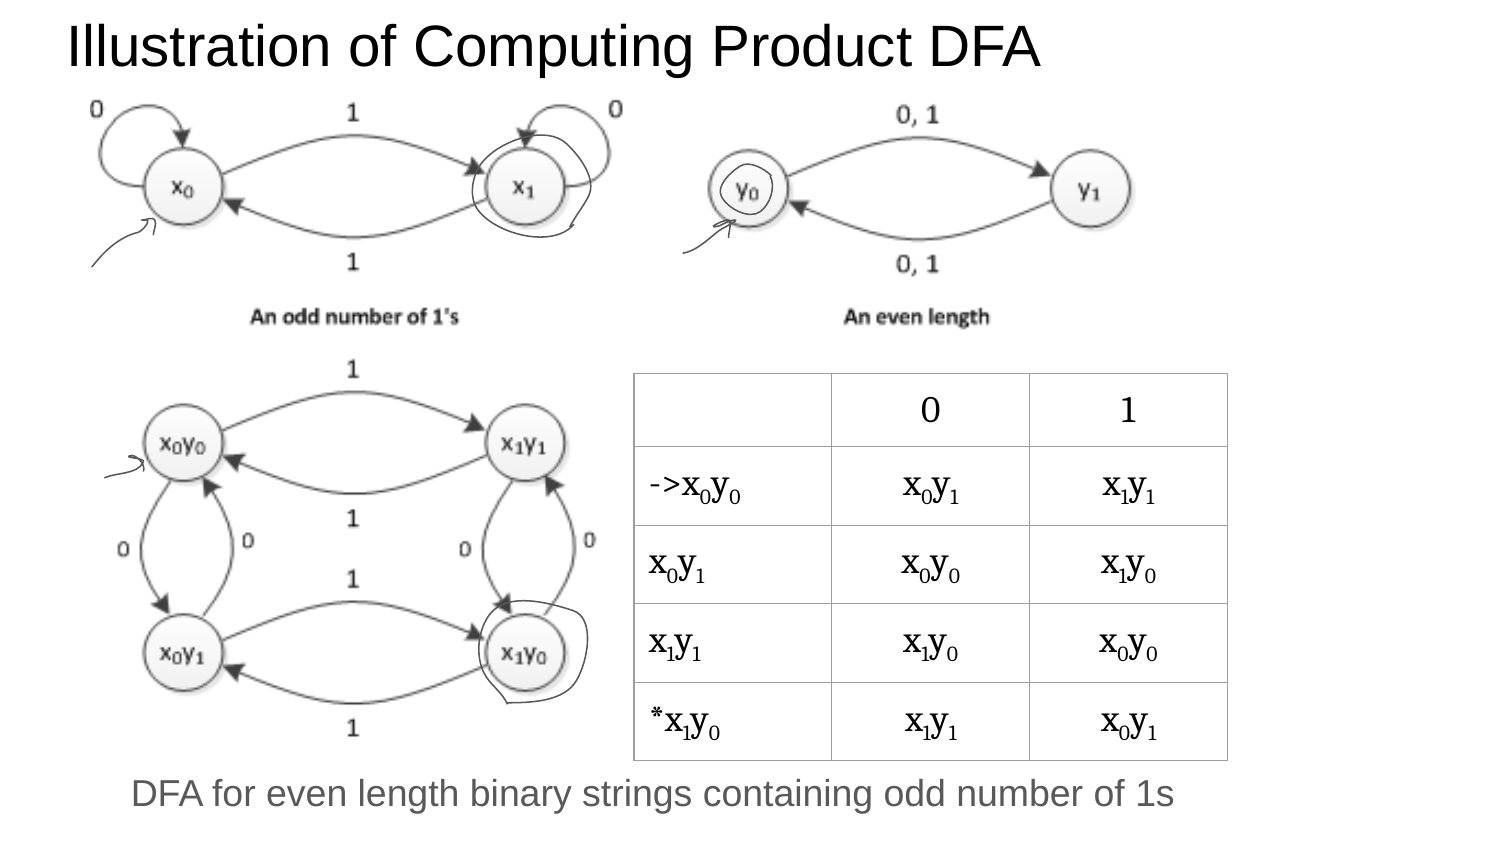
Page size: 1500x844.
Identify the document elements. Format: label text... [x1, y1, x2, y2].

list DFA for even length binary strings containing odd number of 1s [115, 754, 1334, 812]
picture [89, 88, 1239, 756]
title Illustration of Computing Product DFA [51, 0, 1449, 88]
